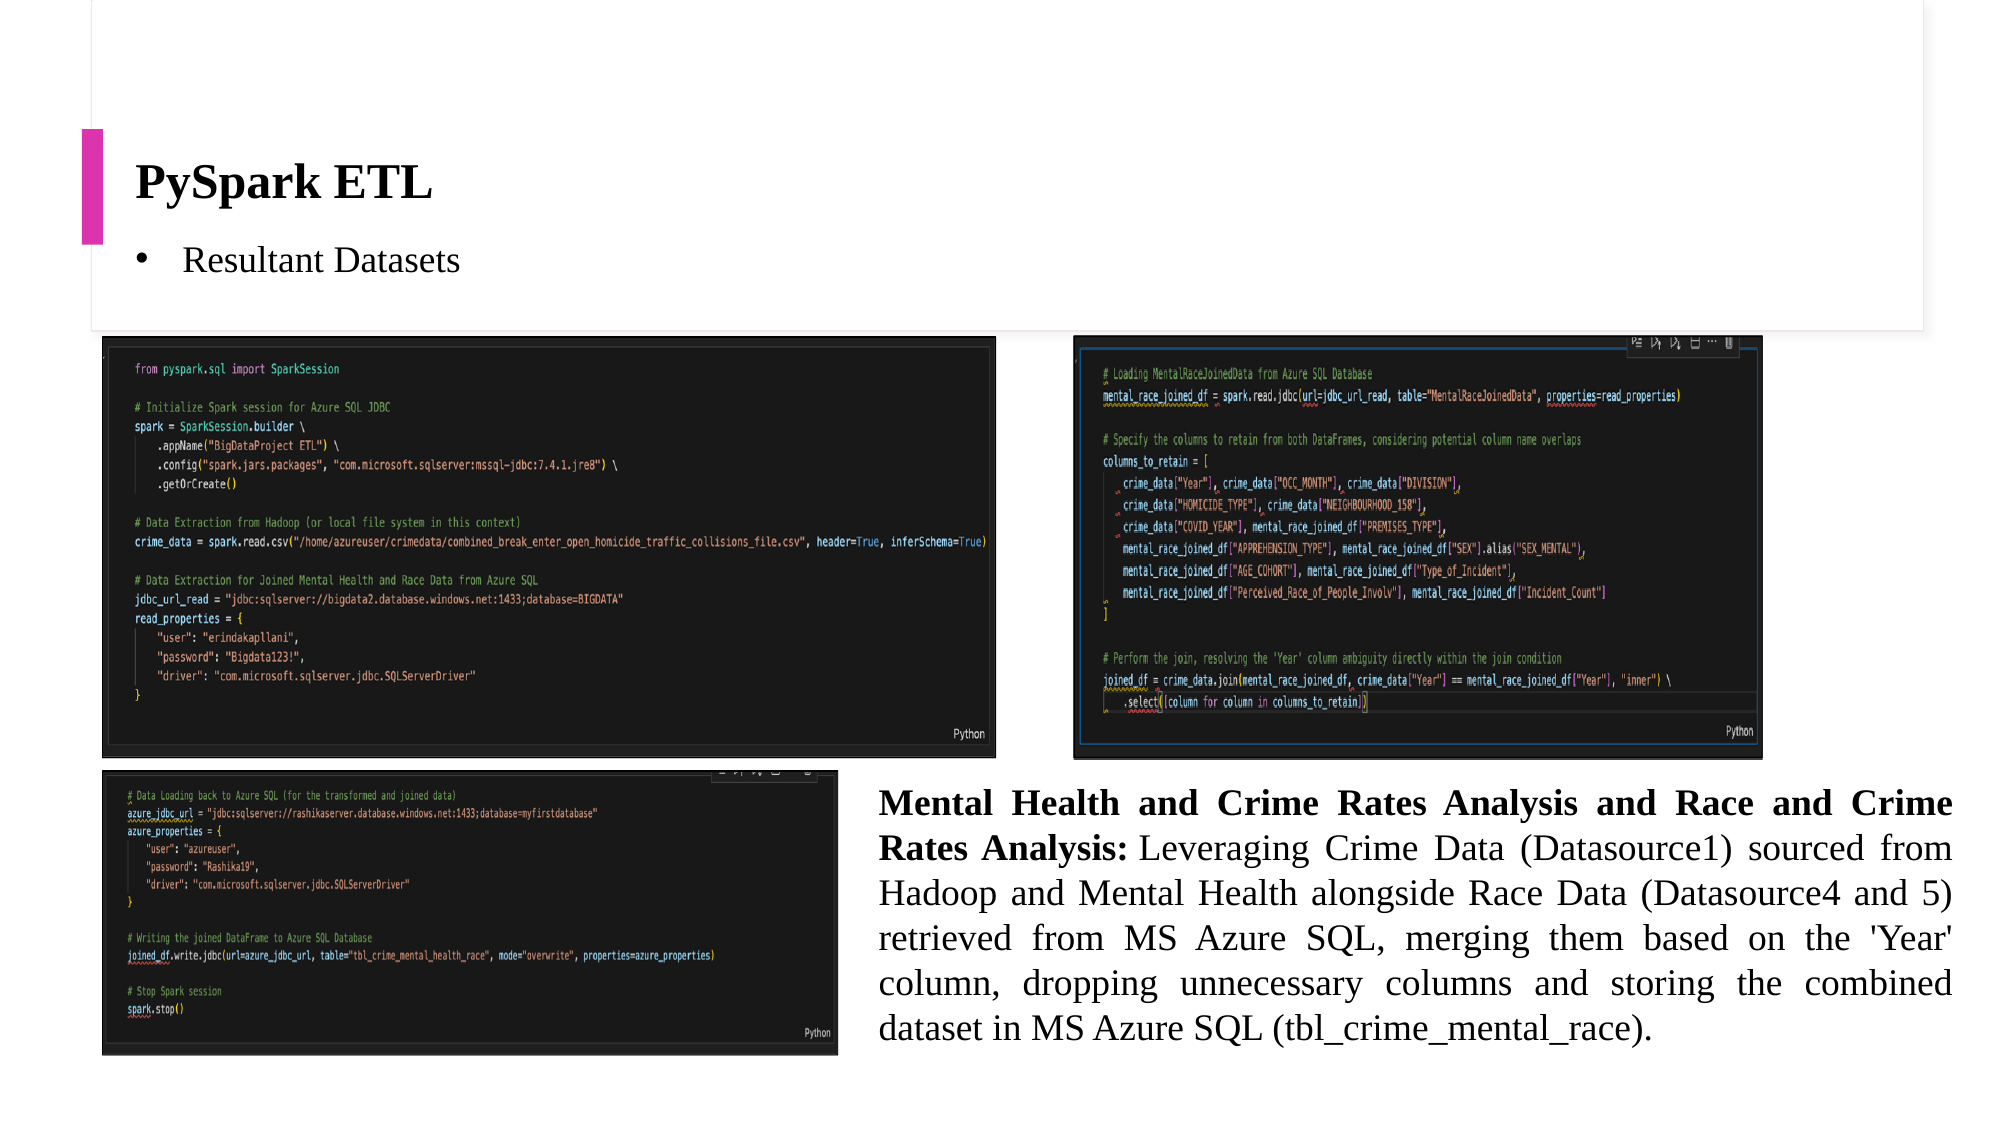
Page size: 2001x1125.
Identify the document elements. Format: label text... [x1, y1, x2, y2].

text_box Mental Health and Crime Rates Analysis and Race and Crime Rates Analysis: Leveraging Crime Data (Datasource1) sourced from Hadoop and Mental Health alongside Race Data (Datasource4 and 5) retrieved from MS Azure SQL, merging them based on the 'Year' column, dropping unnecessary columns and storing the combined dataset in MS Azure SQL (tbl_crime_mental_race). [863, 770, 1969, 1056]
picture [101, 335, 998, 761]
picture [1073, 335, 1763, 760]
picture [101, 769, 840, 1059]
text_box PySpark ETL Resultant Datasets [120, 218, 1740, 271]
